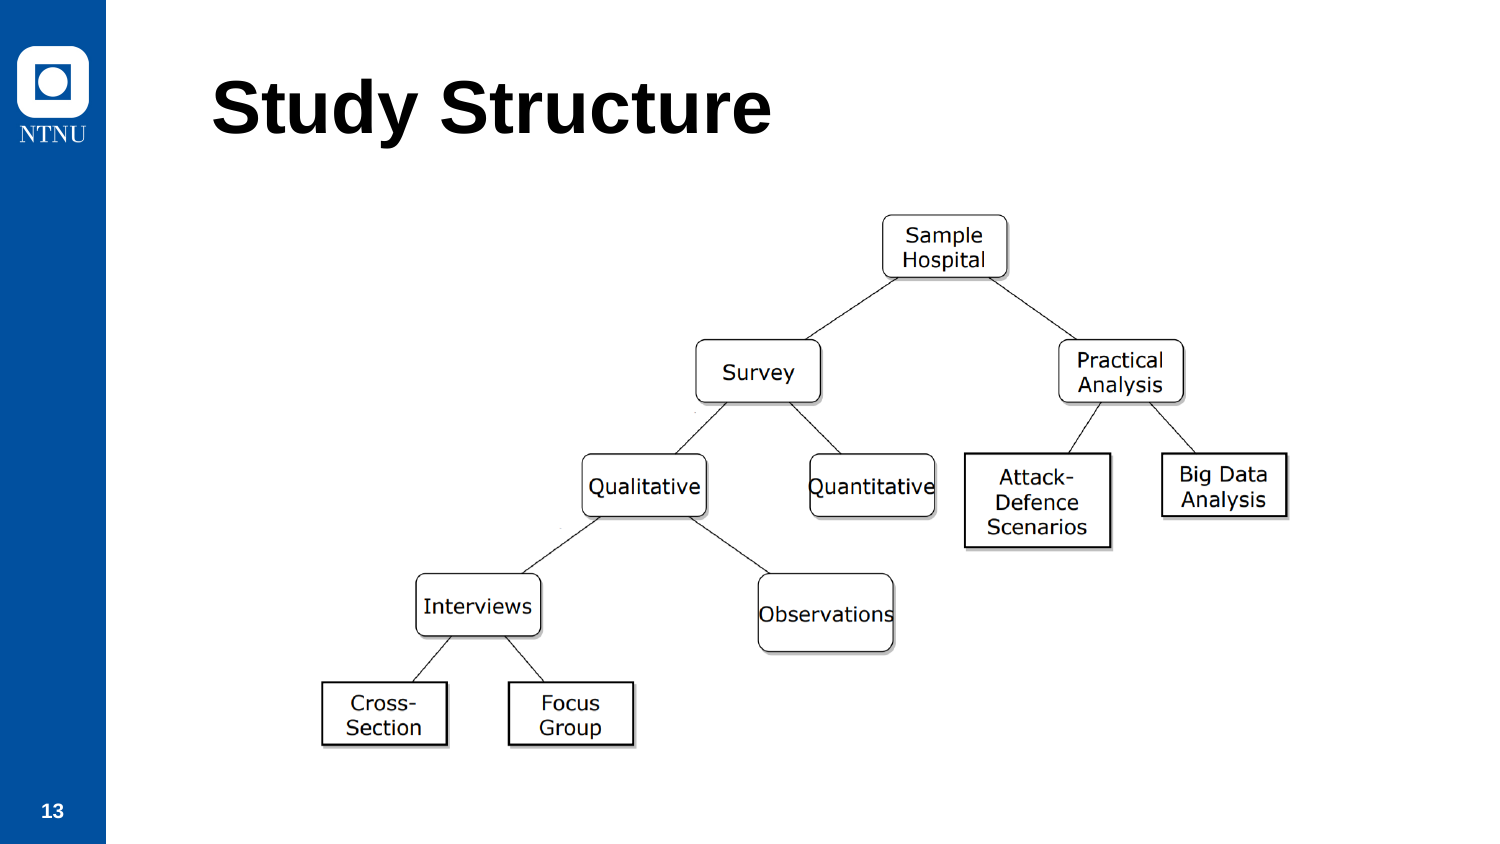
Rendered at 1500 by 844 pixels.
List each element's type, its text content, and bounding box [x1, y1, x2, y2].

picture [0, 0, 106, 844]
picture [312, 196, 1295, 754]
title Study Structure [195, 33, 1412, 175]
